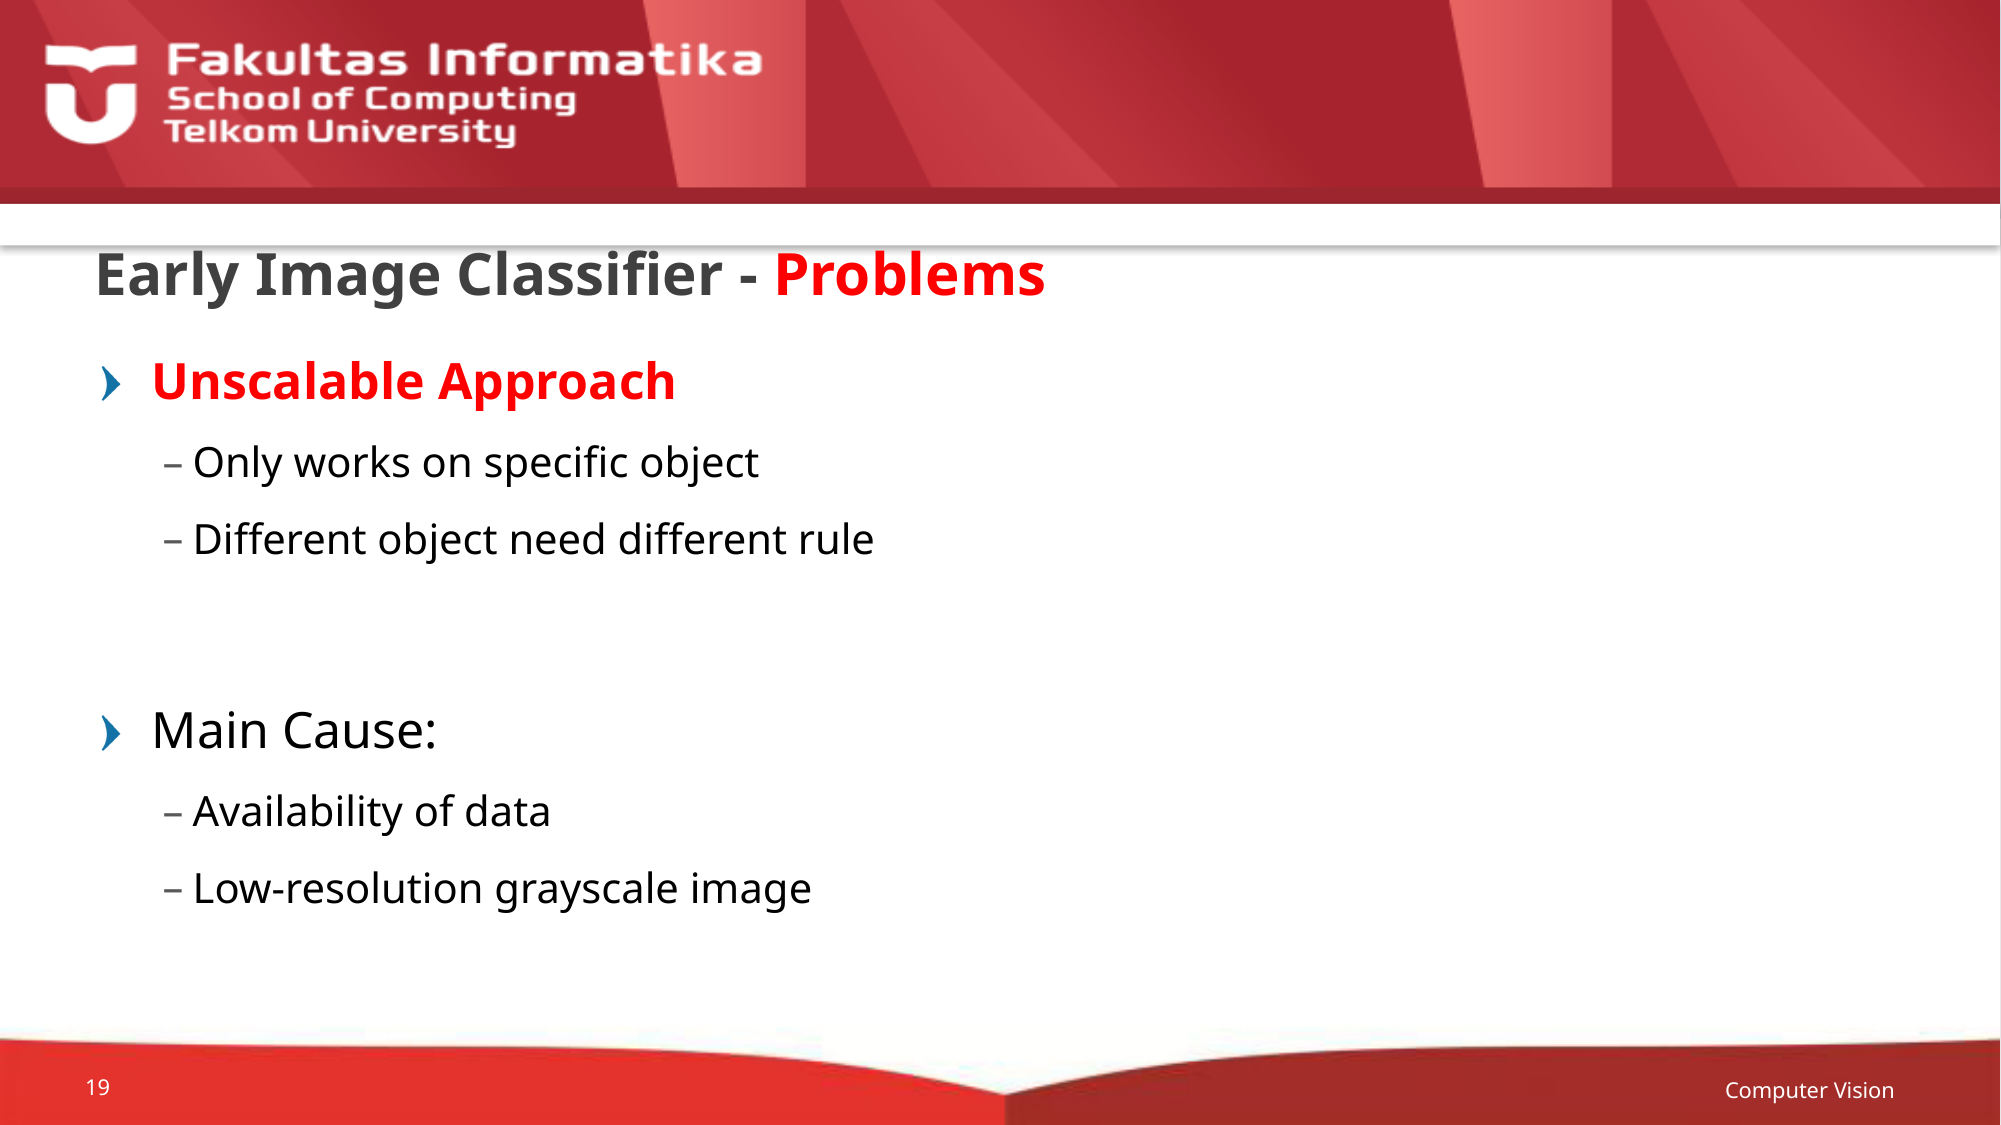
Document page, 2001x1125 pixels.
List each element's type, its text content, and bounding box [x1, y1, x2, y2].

title Early Image Classifier - Problems [79, 219, 1901, 325]
list Computer Vision [1185, 1058, 1911, 1119]
picture [95, 355, 124, 403]
picture [95, 704, 124, 753]
picture [0, 0, 2001, 1125]
list Unscalable Approach Only works on specific object Different object need different rule Main Cause: Availability of data Low-resolution grayscale image [80, 329, 1902, 990]
slide_number 19 [85, 1058, 164, 1119]
